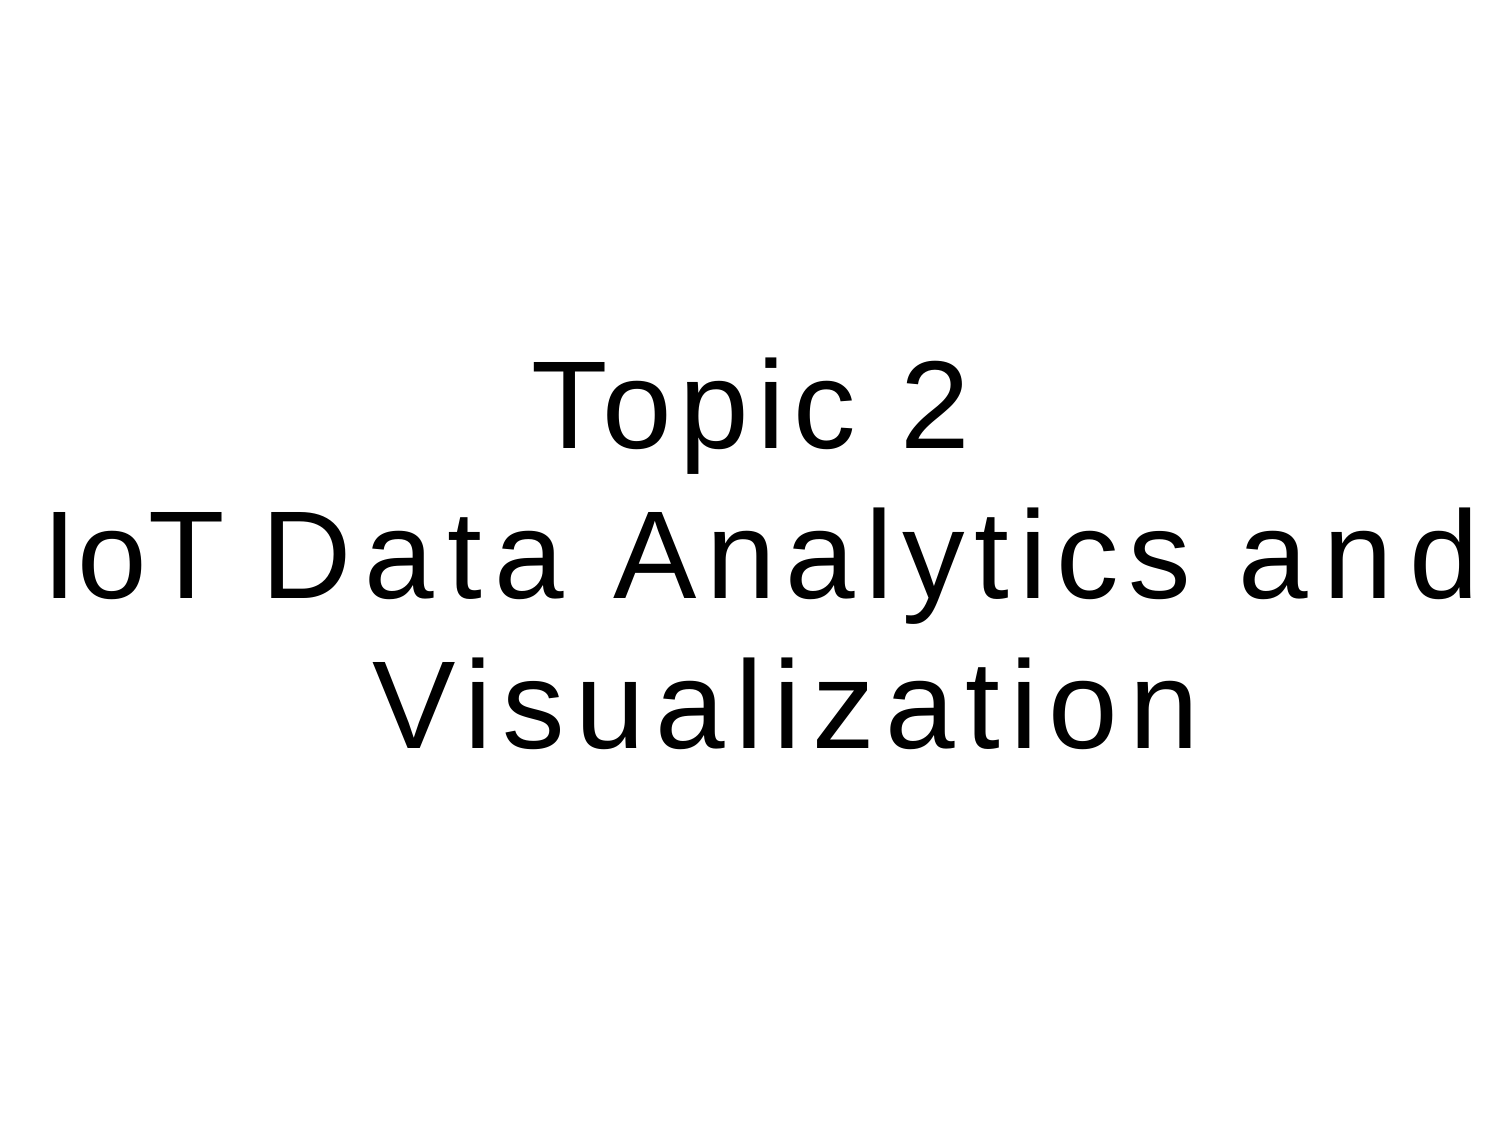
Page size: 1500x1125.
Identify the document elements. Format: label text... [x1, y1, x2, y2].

title Topic 2 IoT Data Analytics and Visualization [38, 321, 1499, 774]
